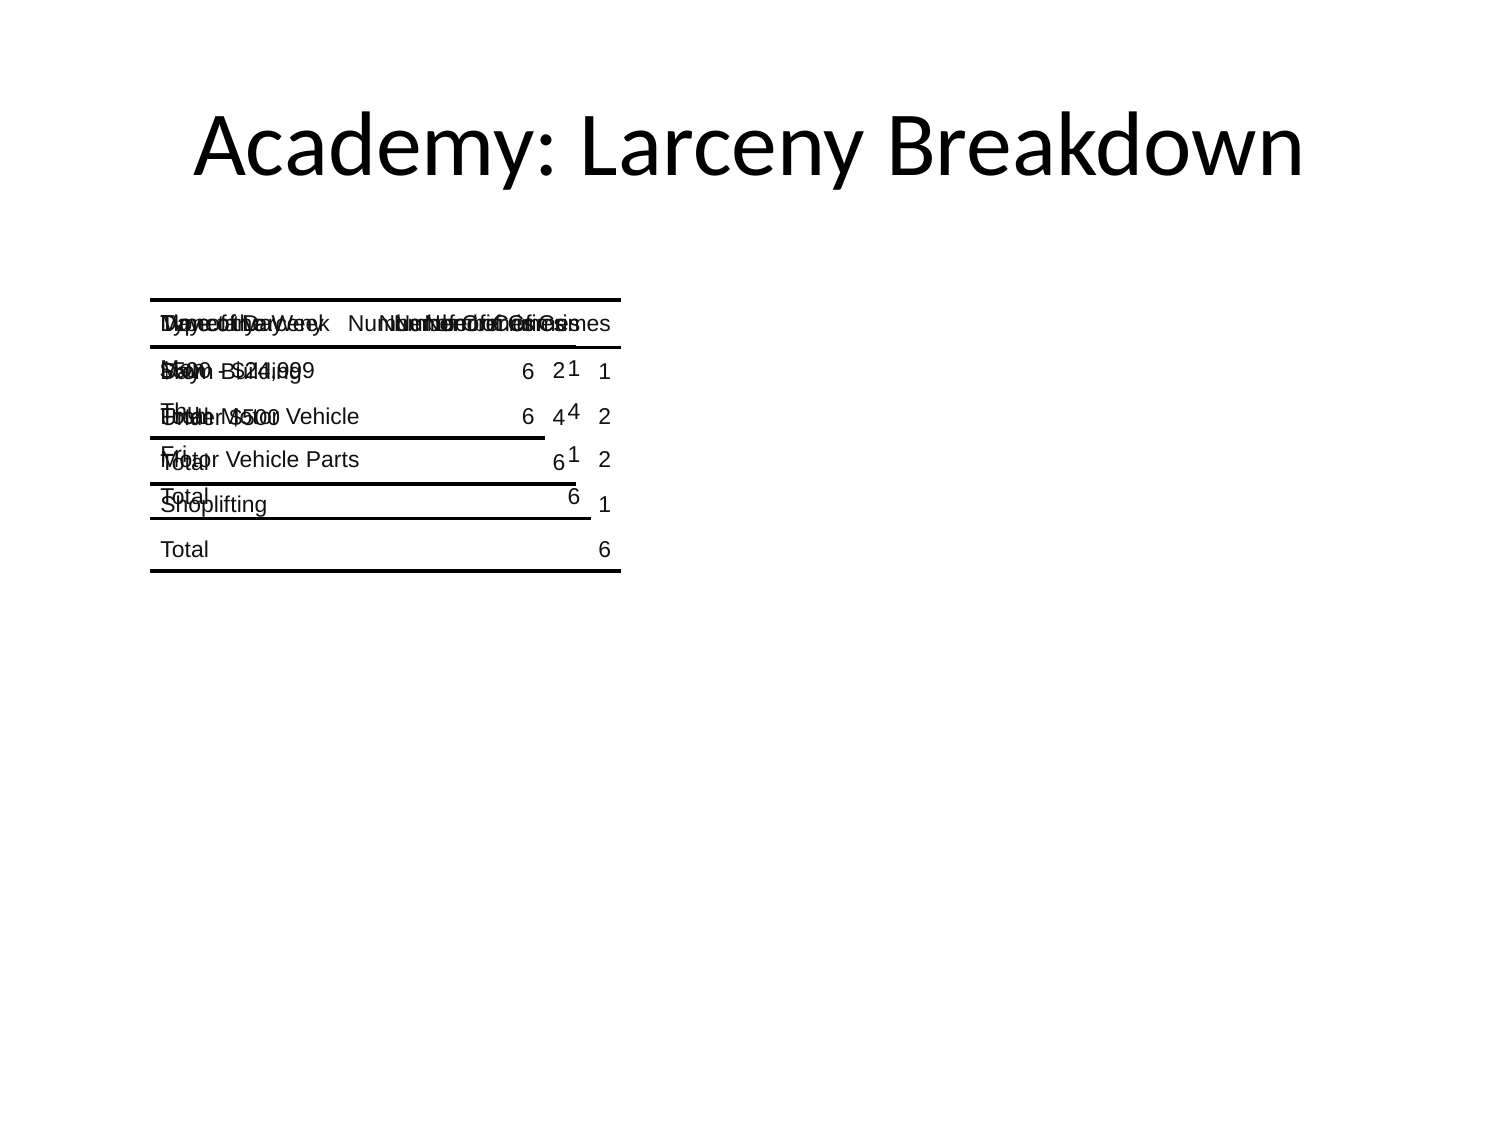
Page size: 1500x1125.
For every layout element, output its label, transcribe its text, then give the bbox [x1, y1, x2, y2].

table_cell 1 [393, 480, 621, 528]
table_cell 2 [576, 438, 621, 480]
table_header Number of Crimes [347, 302, 576, 345]
table_cell 4 [347, 395, 576, 441]
table_cell 2 [347, 349, 576, 395]
table_cell Under $500 [150, 395, 347, 441]
table_cell 2 [576, 395, 621, 438]
table_header Number of Crimes [576, 302, 621, 346]
table_cell 6 [393, 528, 621, 569]
table_cell 6 [347, 441, 576, 482]
table_cell Total [150, 528, 393, 569]
table_cell $500 - $24,999 [150, 349, 347, 395]
table_cell Shoplifting [150, 486, 393, 528]
title Academy: Larceny Breakdown [75, 45, 1425, 233]
table_cell Total [150, 441, 347, 482]
table_header Monetary [150, 302, 347, 345]
table_cell 1 [576, 349, 621, 395]
